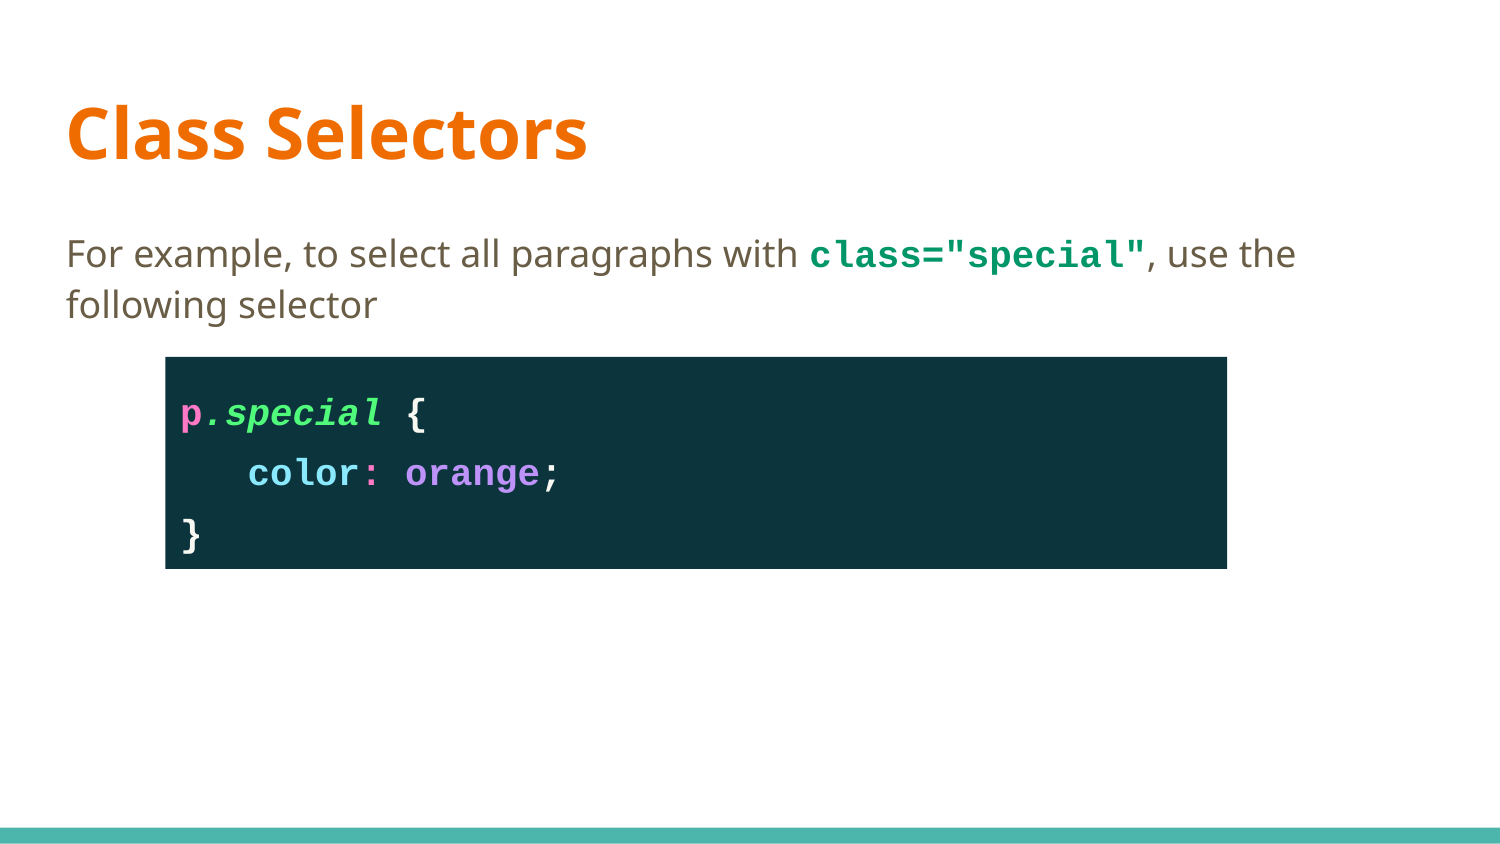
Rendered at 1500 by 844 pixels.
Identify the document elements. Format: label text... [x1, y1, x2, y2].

text_box For example, to select all paragraphs with class="special", use the following selector [51, 207, 1449, 750]
text_box p.special { color: orange; } [165, 356, 1228, 569]
text_box Class Selectors [51, 72, 1449, 189]
